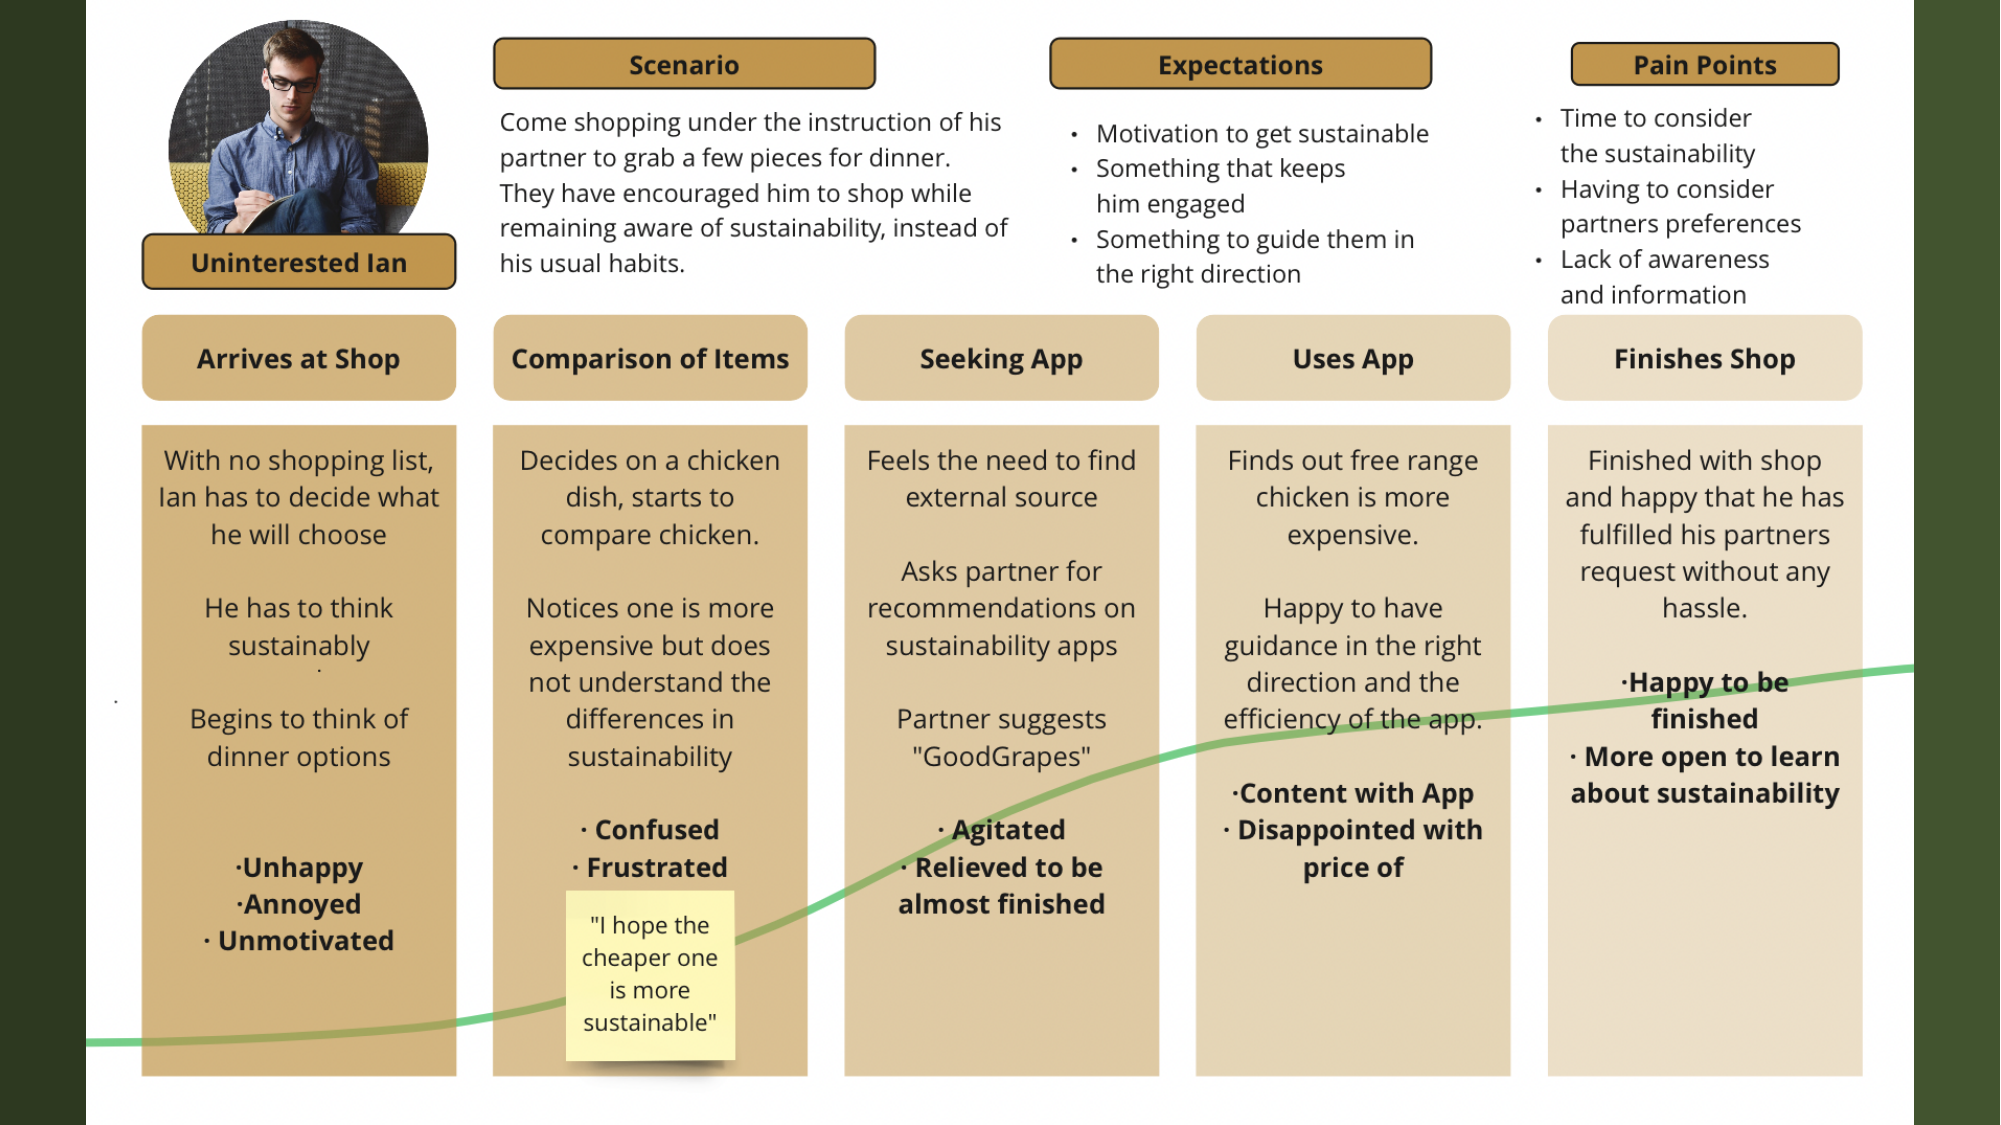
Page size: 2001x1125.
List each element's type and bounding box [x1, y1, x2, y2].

text_box [0, 0, 86, 1125]
text_box [1914, 0, 2000, 1125]
list [86, 0, 1914, 1125]
